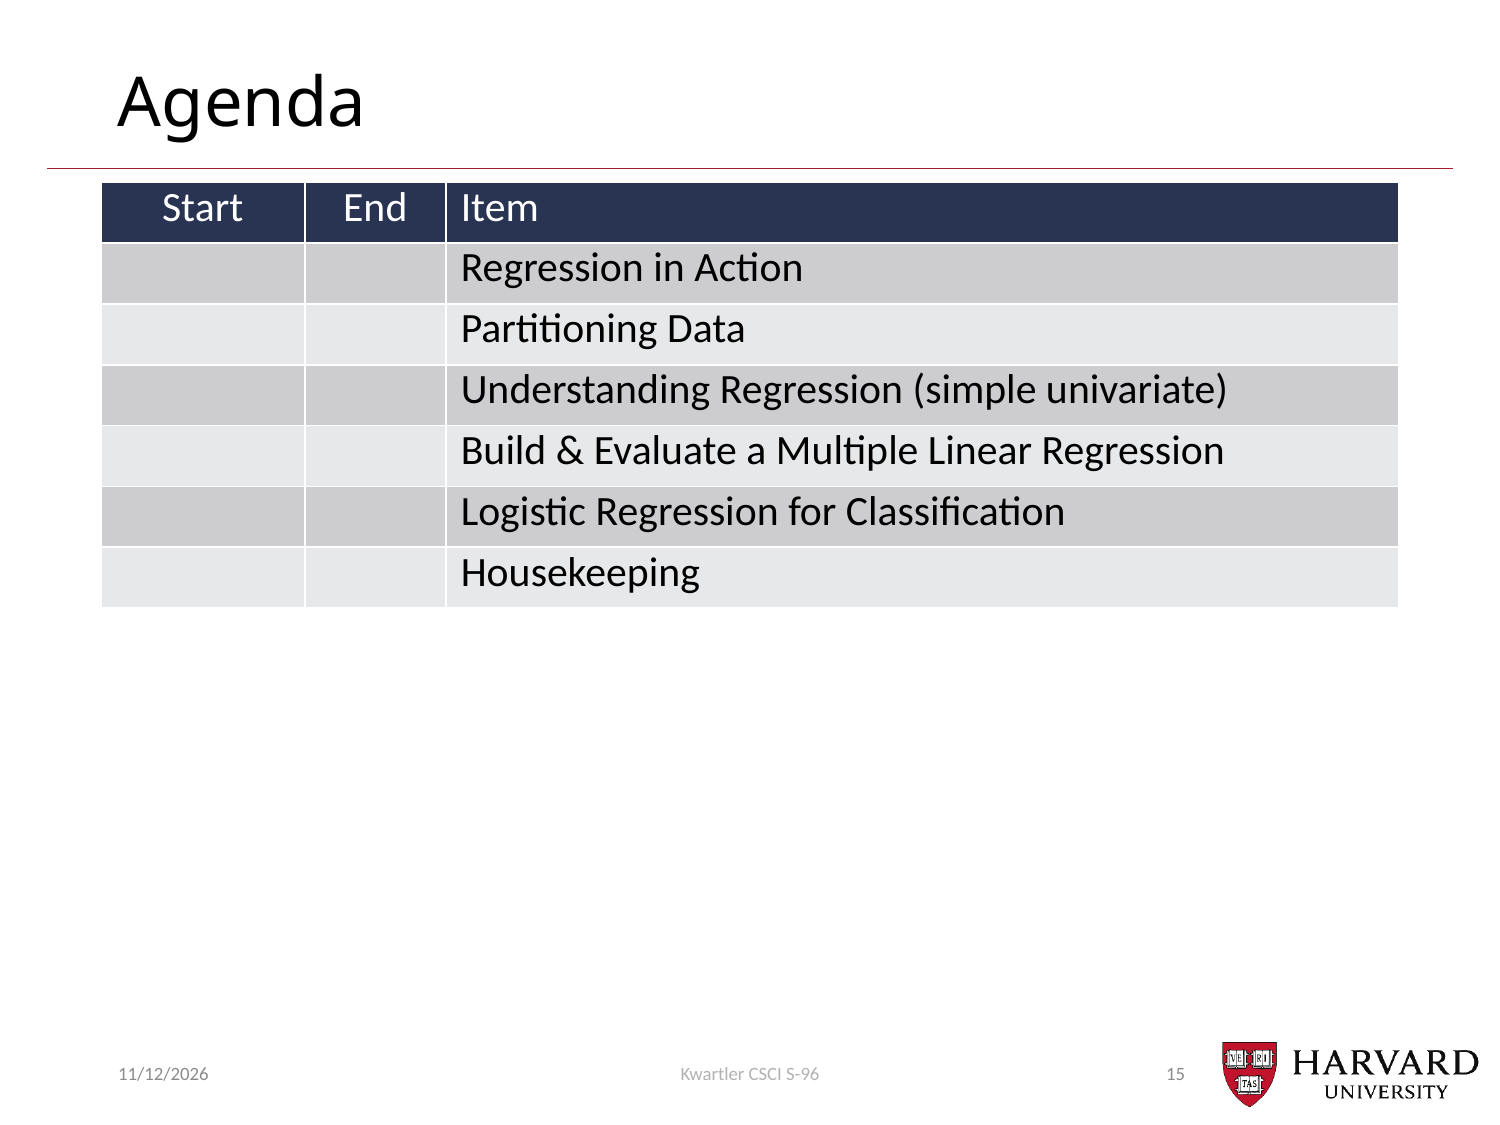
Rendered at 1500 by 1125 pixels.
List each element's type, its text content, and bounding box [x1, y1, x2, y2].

table_cell Partitioning Data [447, 305, 1398, 364]
table_cell [306, 366, 445, 425]
table_cell [306, 548, 445, 607]
table_header End [306, 183, 445, 242]
table_cell [102, 305, 304, 364]
table_cell [102, 426, 304, 486]
table_cell Build & Evaluate a Multiple Linear Regression [447, 426, 1398, 486]
table_cell [102, 548, 304, 607]
table_cell [306, 244, 445, 303]
table_cell [102, 487, 304, 546]
table_cell Housekeeping [447, 548, 1398, 607]
slide_number 15 [1059, 1042, 1200, 1103]
title Agenda [103, 59, 1397, 157]
footer Kwartler CSCI S-96 [496, 1042, 1004, 1103]
table_header Start [102, 183, 304, 242]
table_cell Understanding Regression (simple univariate) [447, 366, 1398, 425]
picture [1200, 1024, 1500, 1125]
table_cell [306, 487, 445, 546]
table_cell Logistic Regression for Classification [447, 487, 1398, 546]
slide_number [103, 1042, 441, 1103]
table_header Item [447, 183, 1398, 242]
table_cell Regression in Action [447, 244, 1398, 303]
table_cell [102, 244, 304, 303]
table_cell [306, 426, 445, 486]
table_cell [306, 305, 445, 364]
table_cell [102, 366, 304, 425]
